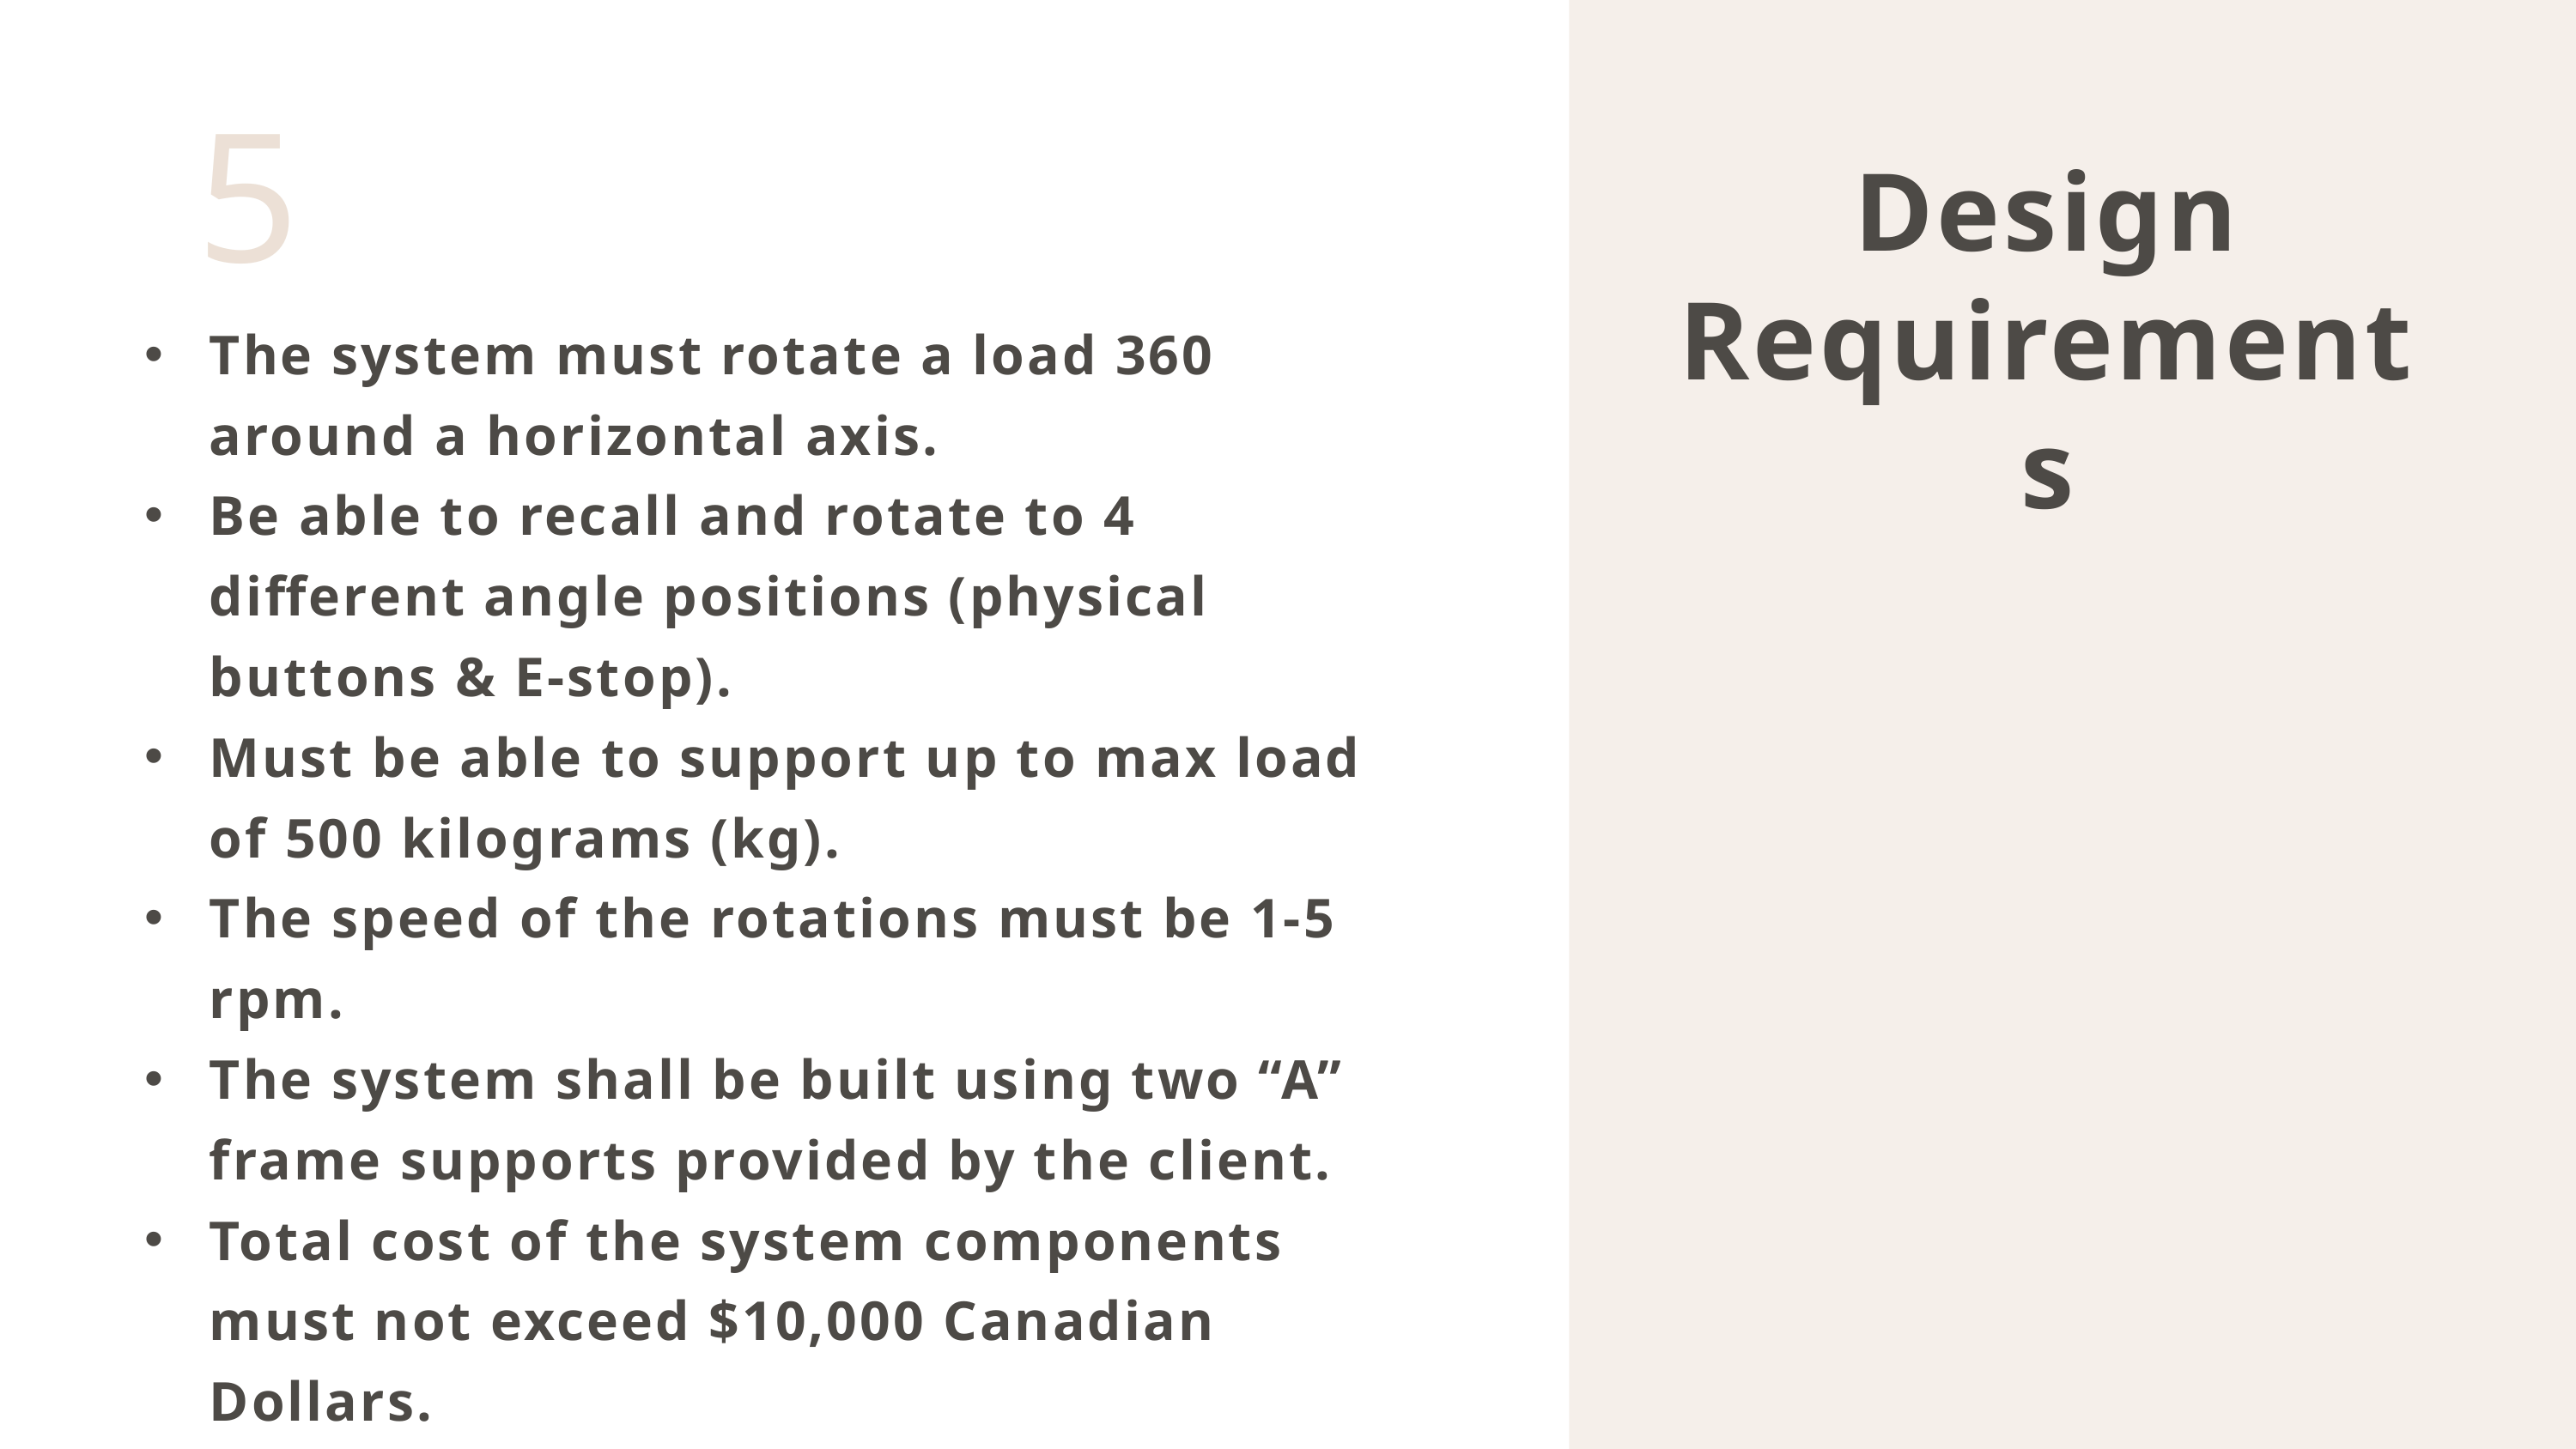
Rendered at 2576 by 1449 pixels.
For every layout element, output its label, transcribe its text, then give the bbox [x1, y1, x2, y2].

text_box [144, 304, 1376, 1443]
text_box 5 [144, 108, 352, 298]
text_box Design Requirements [1664, 143, 2432, 530]
text_box [1569, 0, 2576, 1449]
